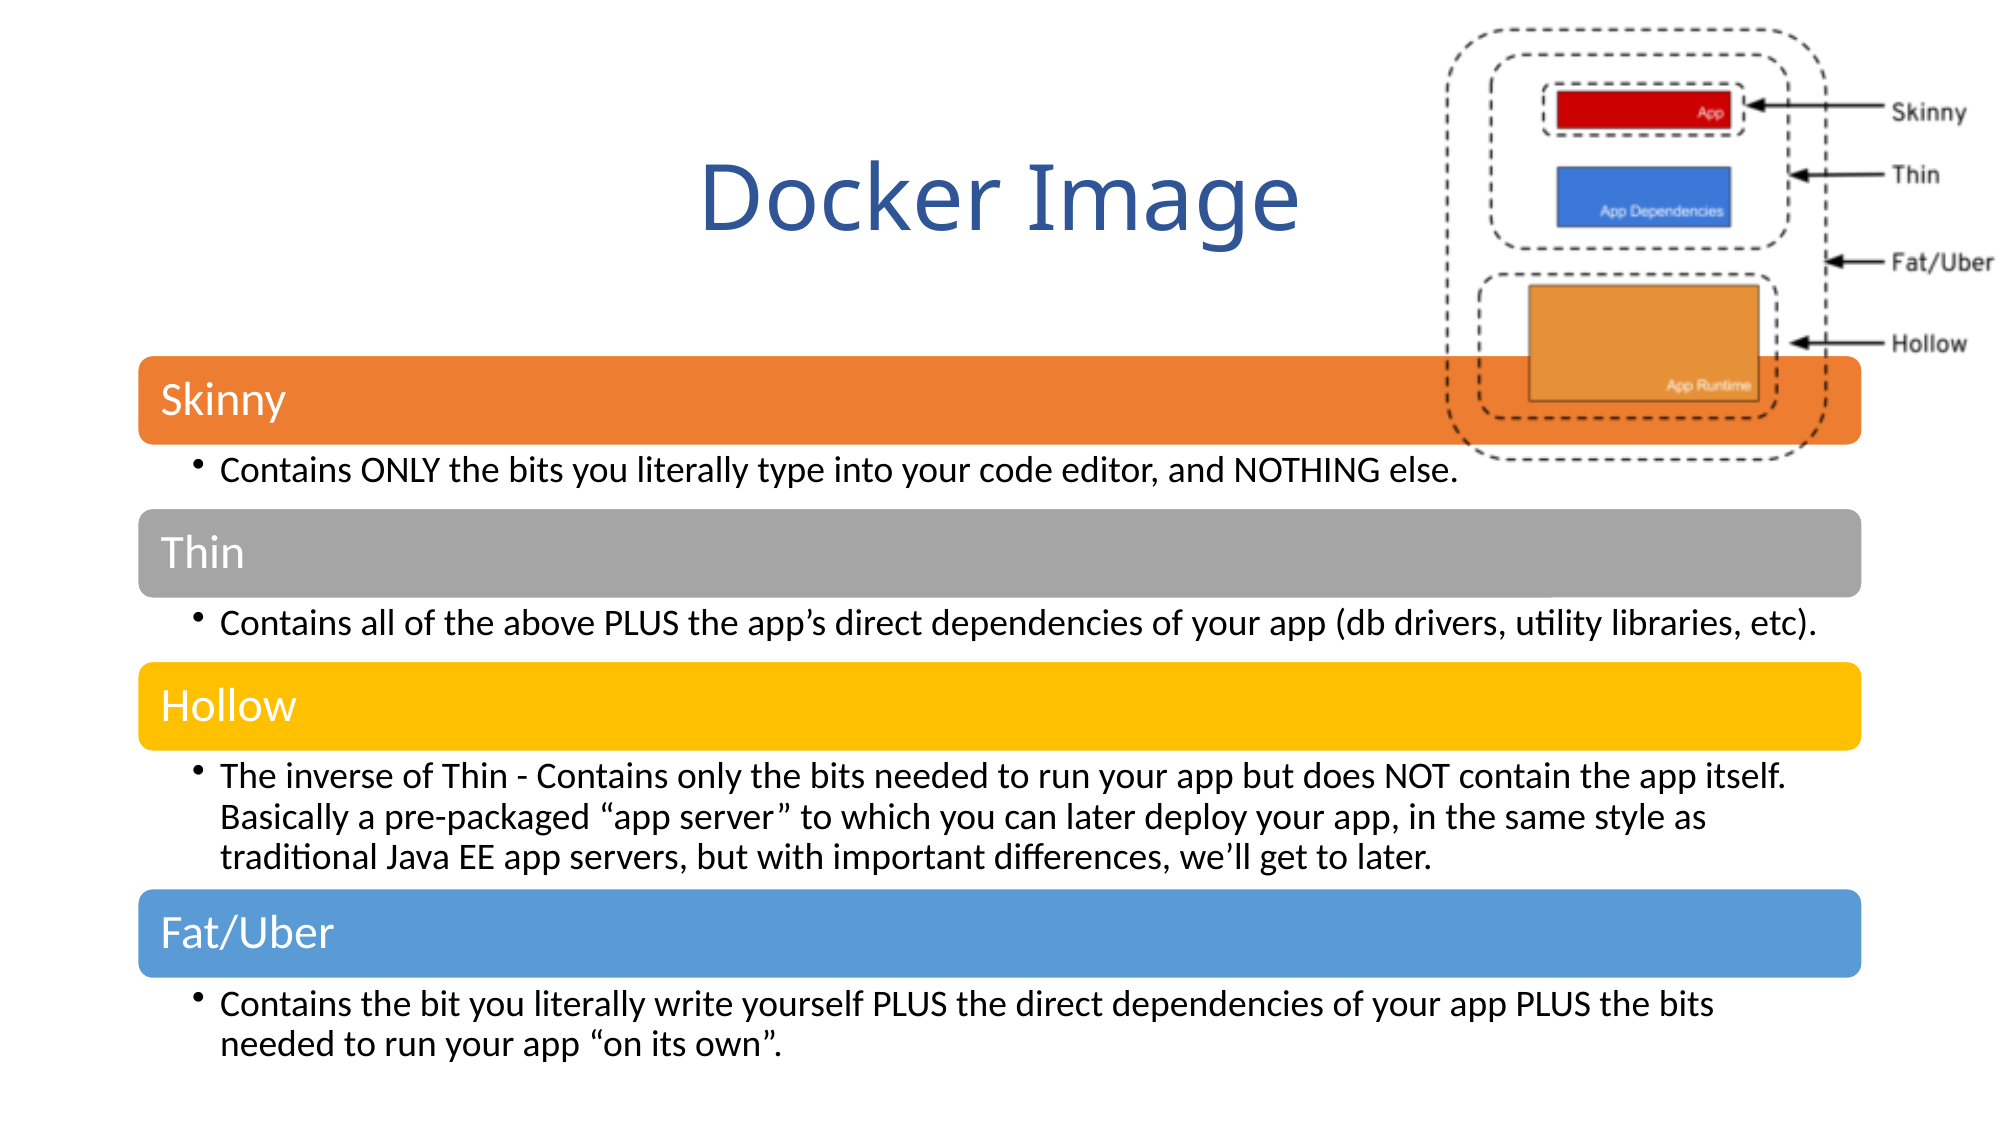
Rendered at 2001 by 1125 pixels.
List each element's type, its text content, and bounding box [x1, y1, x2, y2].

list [137, 342, 1863, 1086]
picture [1420, 15, 2000, 484]
title Docker Image [137, 59, 1420, 342]
